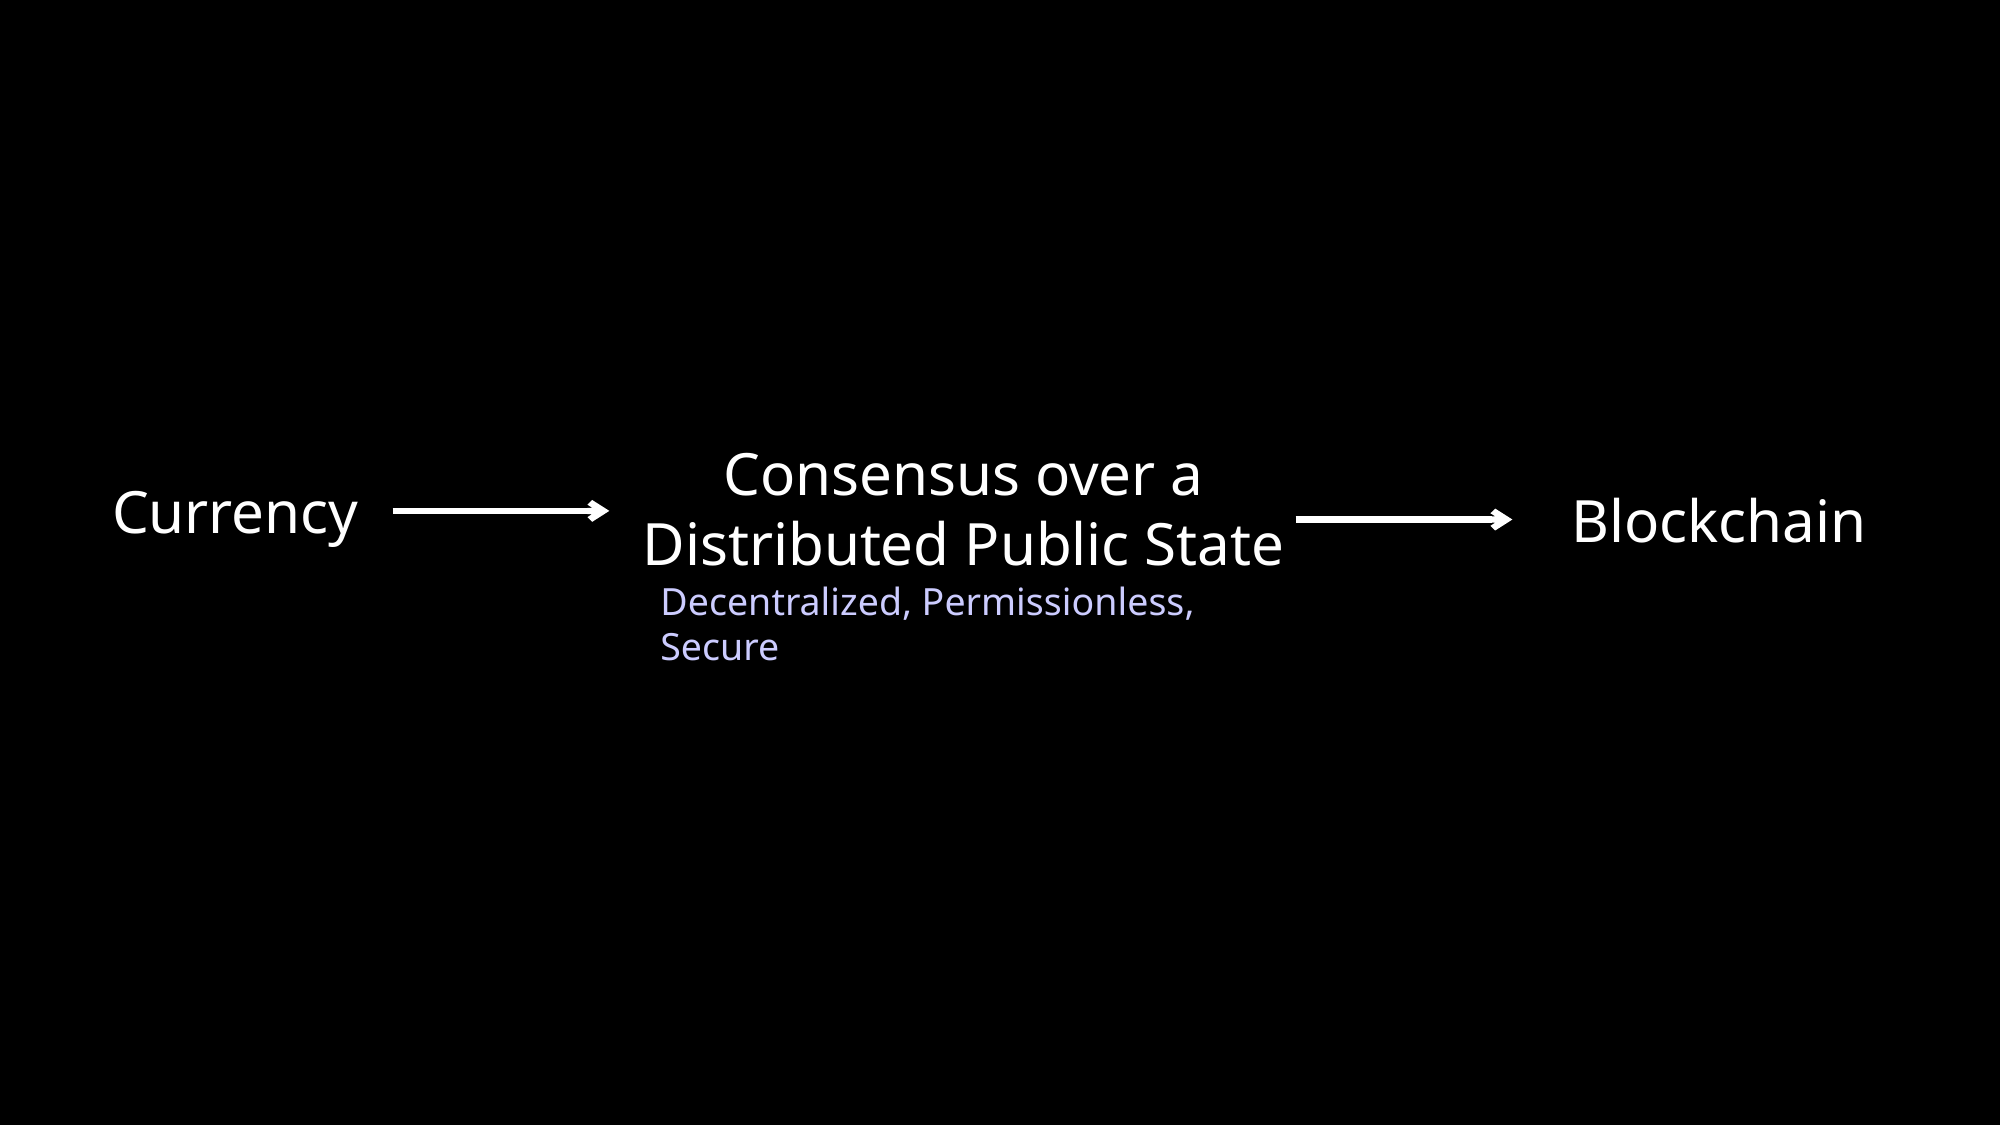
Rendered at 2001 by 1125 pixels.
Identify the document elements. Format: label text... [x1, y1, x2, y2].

text_box Decentralized, Permissionless, Secure [645, 570, 1282, 676]
text_box Consensus over a Distributed Public State [621, 430, 1306, 585]
text_box Blockchain [1547, 476, 1891, 562]
text_box Currency [45, 468, 426, 553]
